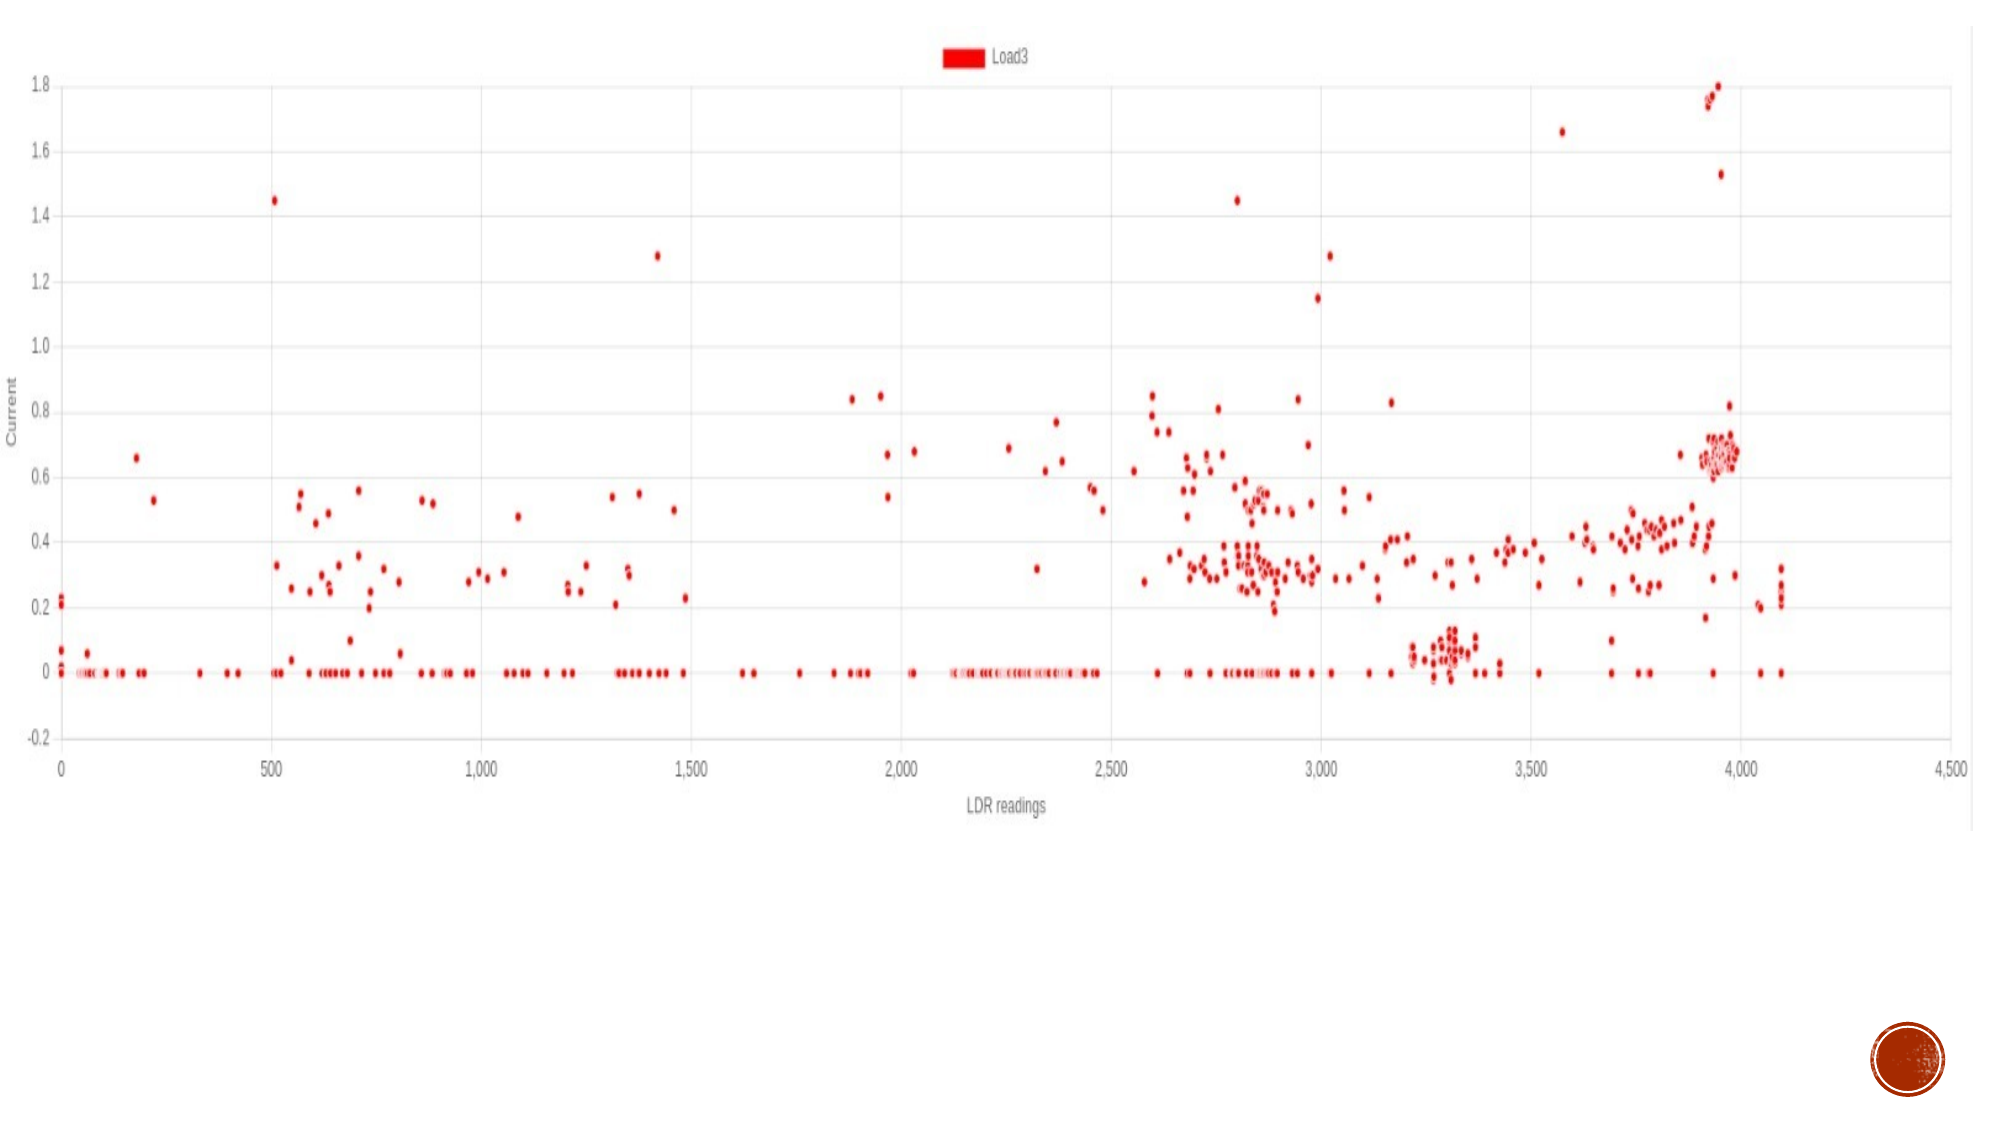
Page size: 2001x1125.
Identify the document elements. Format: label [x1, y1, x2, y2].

list [7, 27, 1970, 829]
